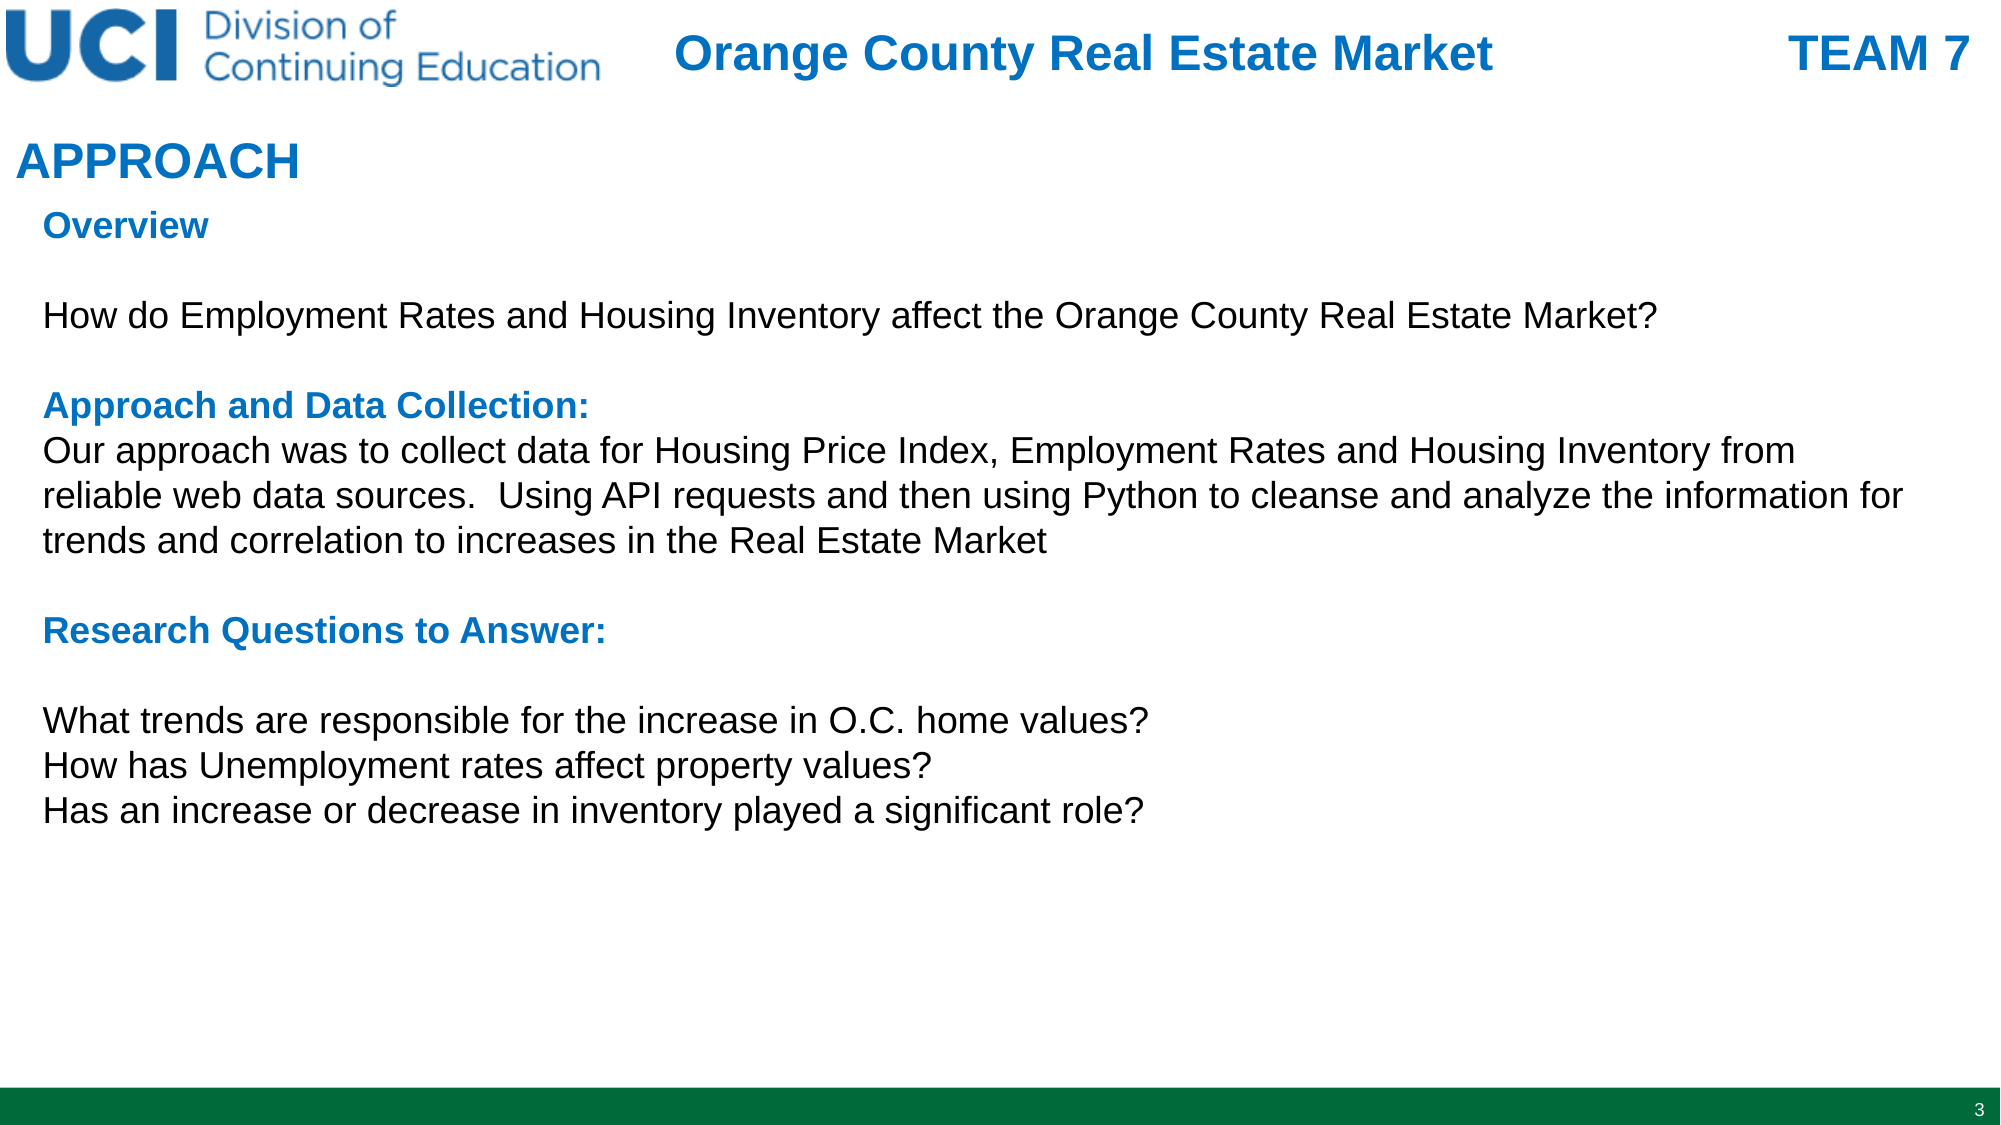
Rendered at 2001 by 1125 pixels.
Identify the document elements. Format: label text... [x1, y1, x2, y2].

text_box Overview How do Employment Rates and Housing Inventory affect the Orange County Real Estate Market? Approach and Data Collection: Our approach was to collect data for Housing Price Index, Employment Rates and Housing Inventory from reliable web data sources. Using API requests and then using Python to cleanse and analyze the information for trends and correlation to increases in the Real Estate Market Research Questions to Answer: What trends are responsible for the increase in O.C. home values? How has Unemployment rates affect property values? Has an increase or decrease in inventory played a significant role? [27, 193, 1939, 928]
picture [6, 8, 601, 87]
text_box Orange County Real Estate Market [659, 13, 1509, 89]
slide_number 3 [1533, 1092, 2000, 1125]
title Approach [0, 120, 1700, 212]
